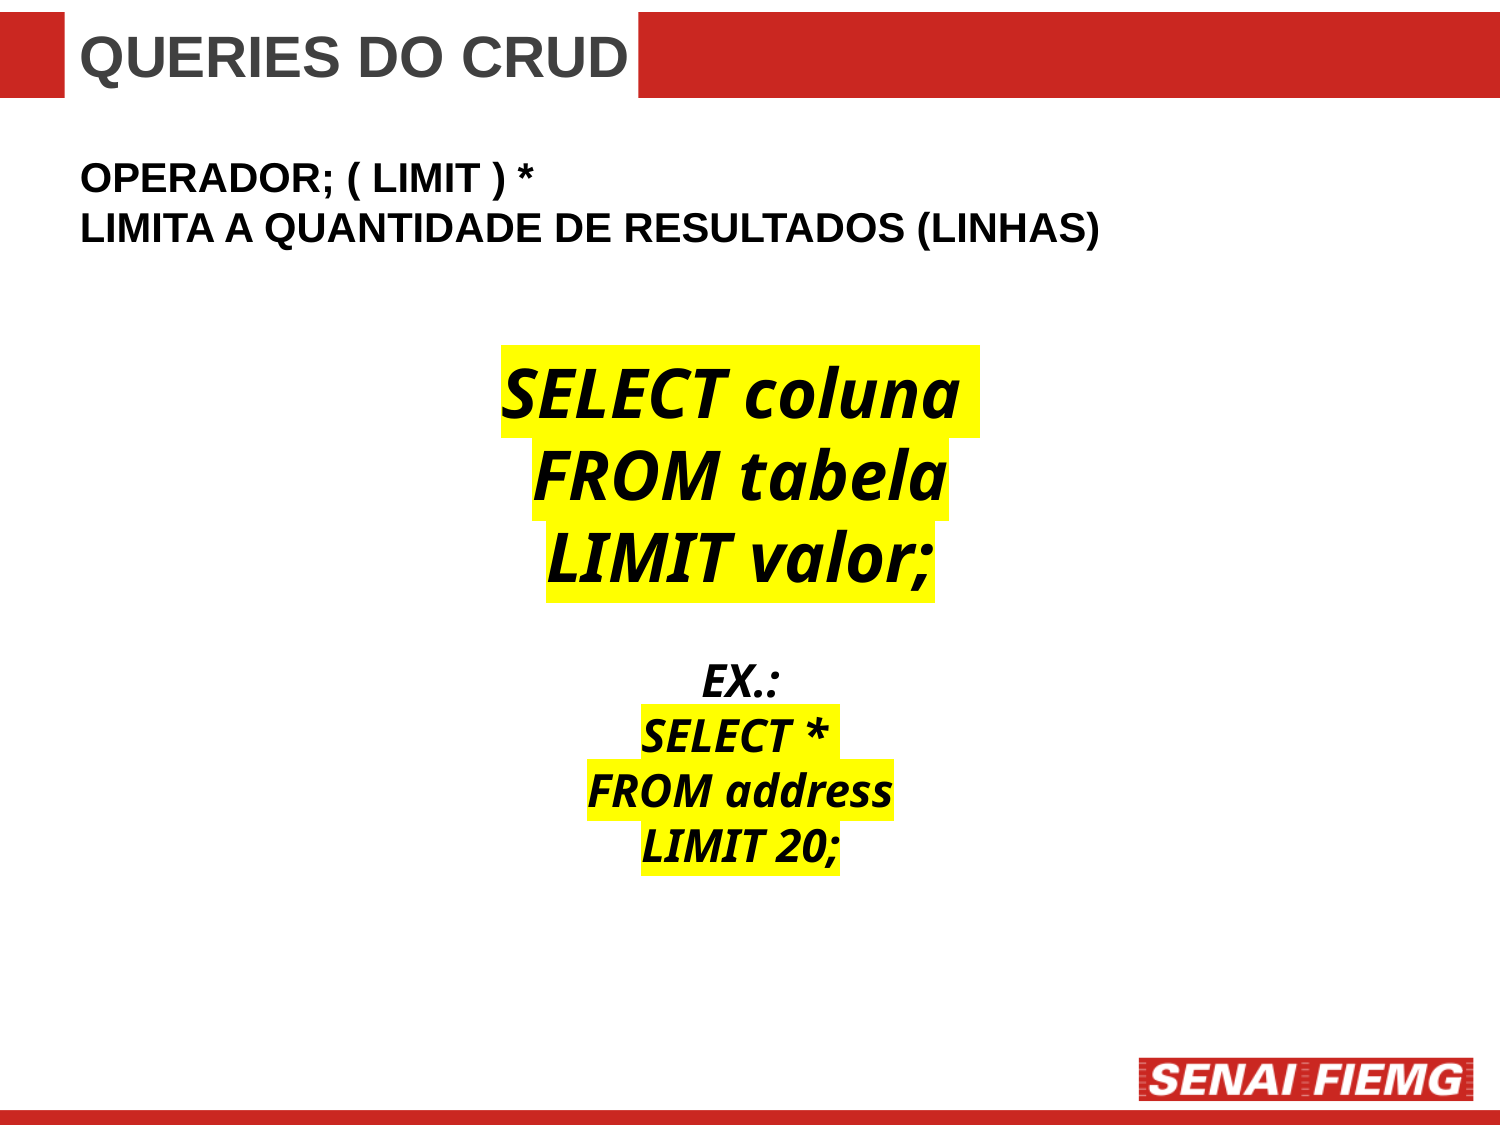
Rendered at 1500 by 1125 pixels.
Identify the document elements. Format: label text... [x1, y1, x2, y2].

picture [1131, 1047, 1500, 1125]
text_box [0, 12, 65, 98]
text_box [638, 12, 1500, 98]
text_box [0, 1110, 1126, 1125]
text_box SELECT coluna FROM tabela LIMIT valor; EX.: SELECT * FROM address LIMIT 20; [216, 334, 1265, 1024]
text_box OPERADOR; ( LIMIT ) * LIMITA A QUANTIDADE DE RESULTADOS (LINHAS) [64, 143, 1436, 513]
text_box QUERIES DO CRUD [65, 12, 638, 98]
